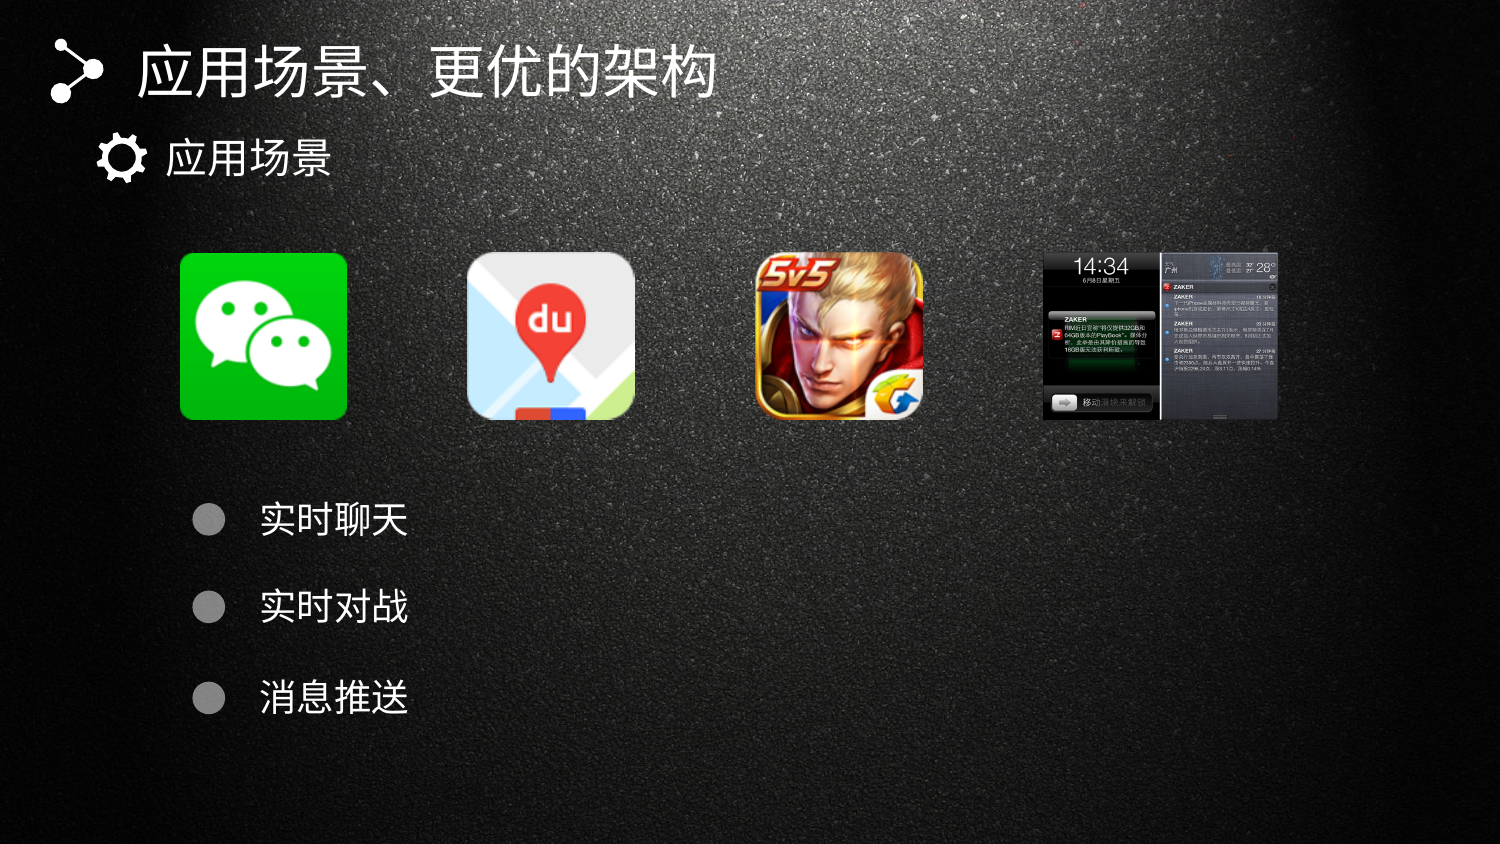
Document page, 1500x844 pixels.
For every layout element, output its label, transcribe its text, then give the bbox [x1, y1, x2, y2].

text_box [96, 132, 148, 184]
text_box 应用场景、更优的架构 [125, 29, 731, 111]
text_box 实时聊天 [248, 490, 421, 547]
text_box [192, 681, 226, 715]
picture [0, 0, 1500, 844]
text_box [60, 44, 94, 94]
text_box [192, 503, 226, 536]
text_box 应用场景 [154, 126, 345, 188]
text_box [192, 590, 226, 624]
text_box 消息推送 [248, 668, 421, 725]
text_box 实时对战 [248, 577, 421, 634]
